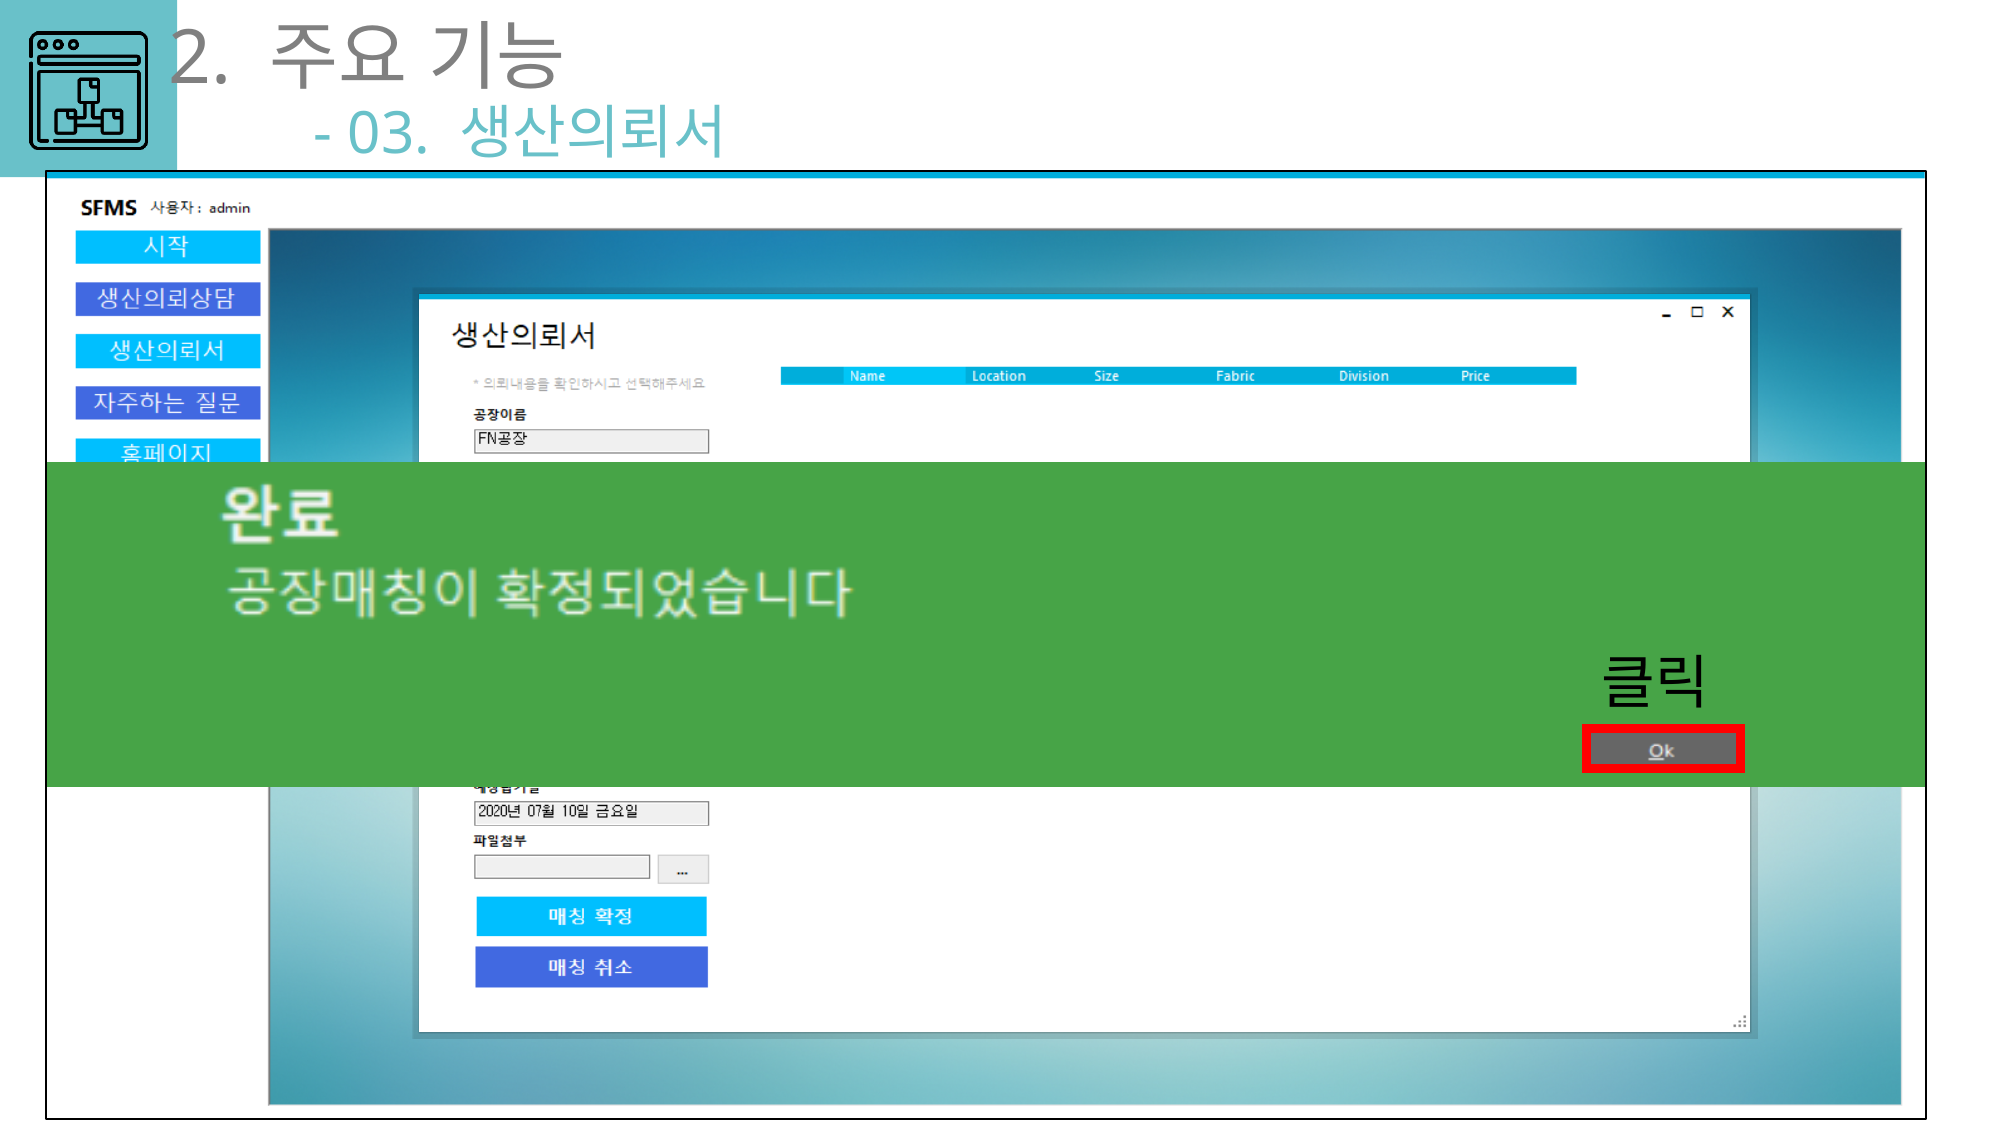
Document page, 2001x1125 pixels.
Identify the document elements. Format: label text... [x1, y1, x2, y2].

picture [125, 454, 138, 462]
picture [146, 447, 155, 459]
text_box [0, 0, 178, 178]
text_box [47, 462, 1925, 787]
text_box 2. 주요 기능 [153, 1, 581, 106]
picture [29, 31, 148, 150]
text_box - 03. 생산의뢰서 [299, 87, 862, 170]
picture [47, 787, 1925, 1119]
picture [125, 445, 138, 454]
picture [47, 179, 1925, 462]
